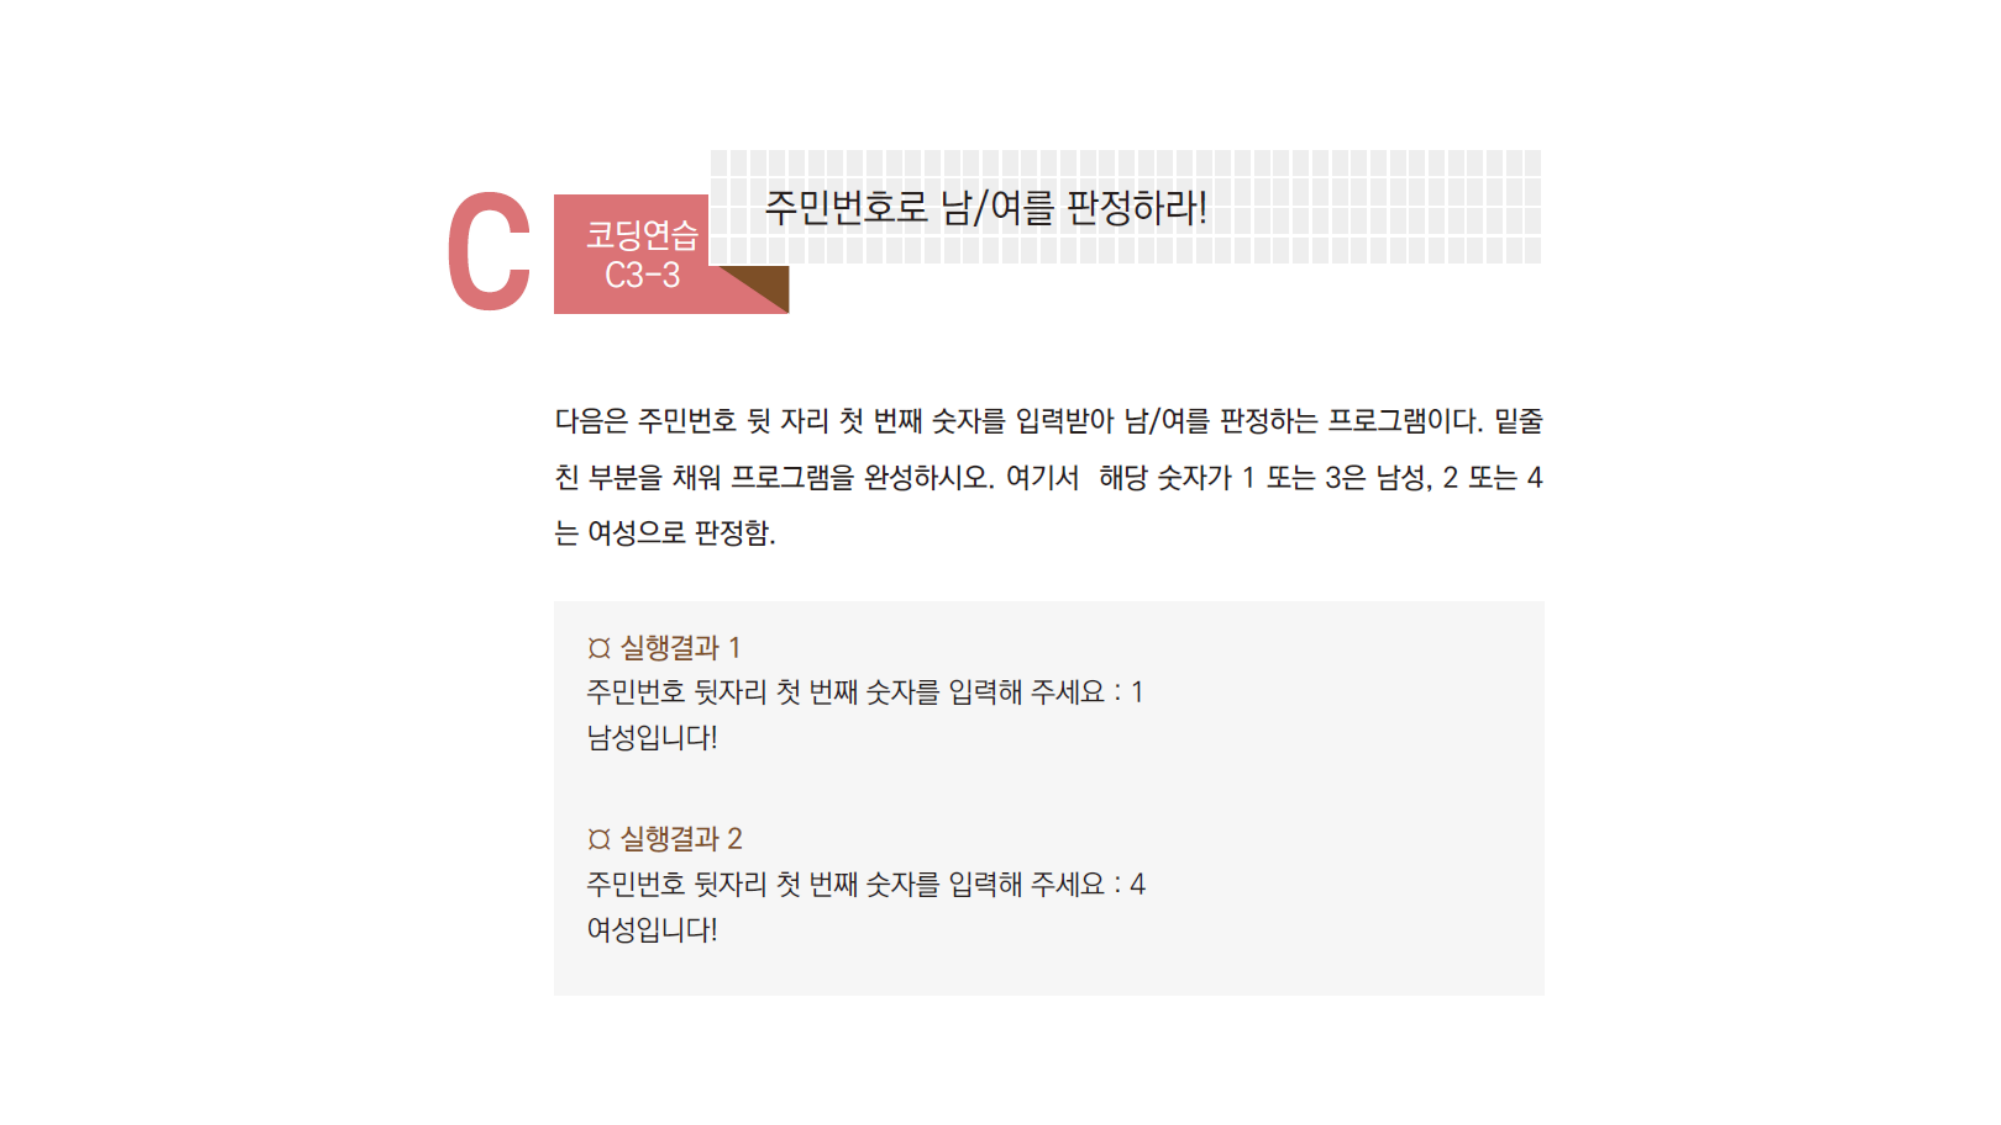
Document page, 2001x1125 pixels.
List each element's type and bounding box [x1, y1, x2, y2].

text_box [417, 128, 1567, 1018]
